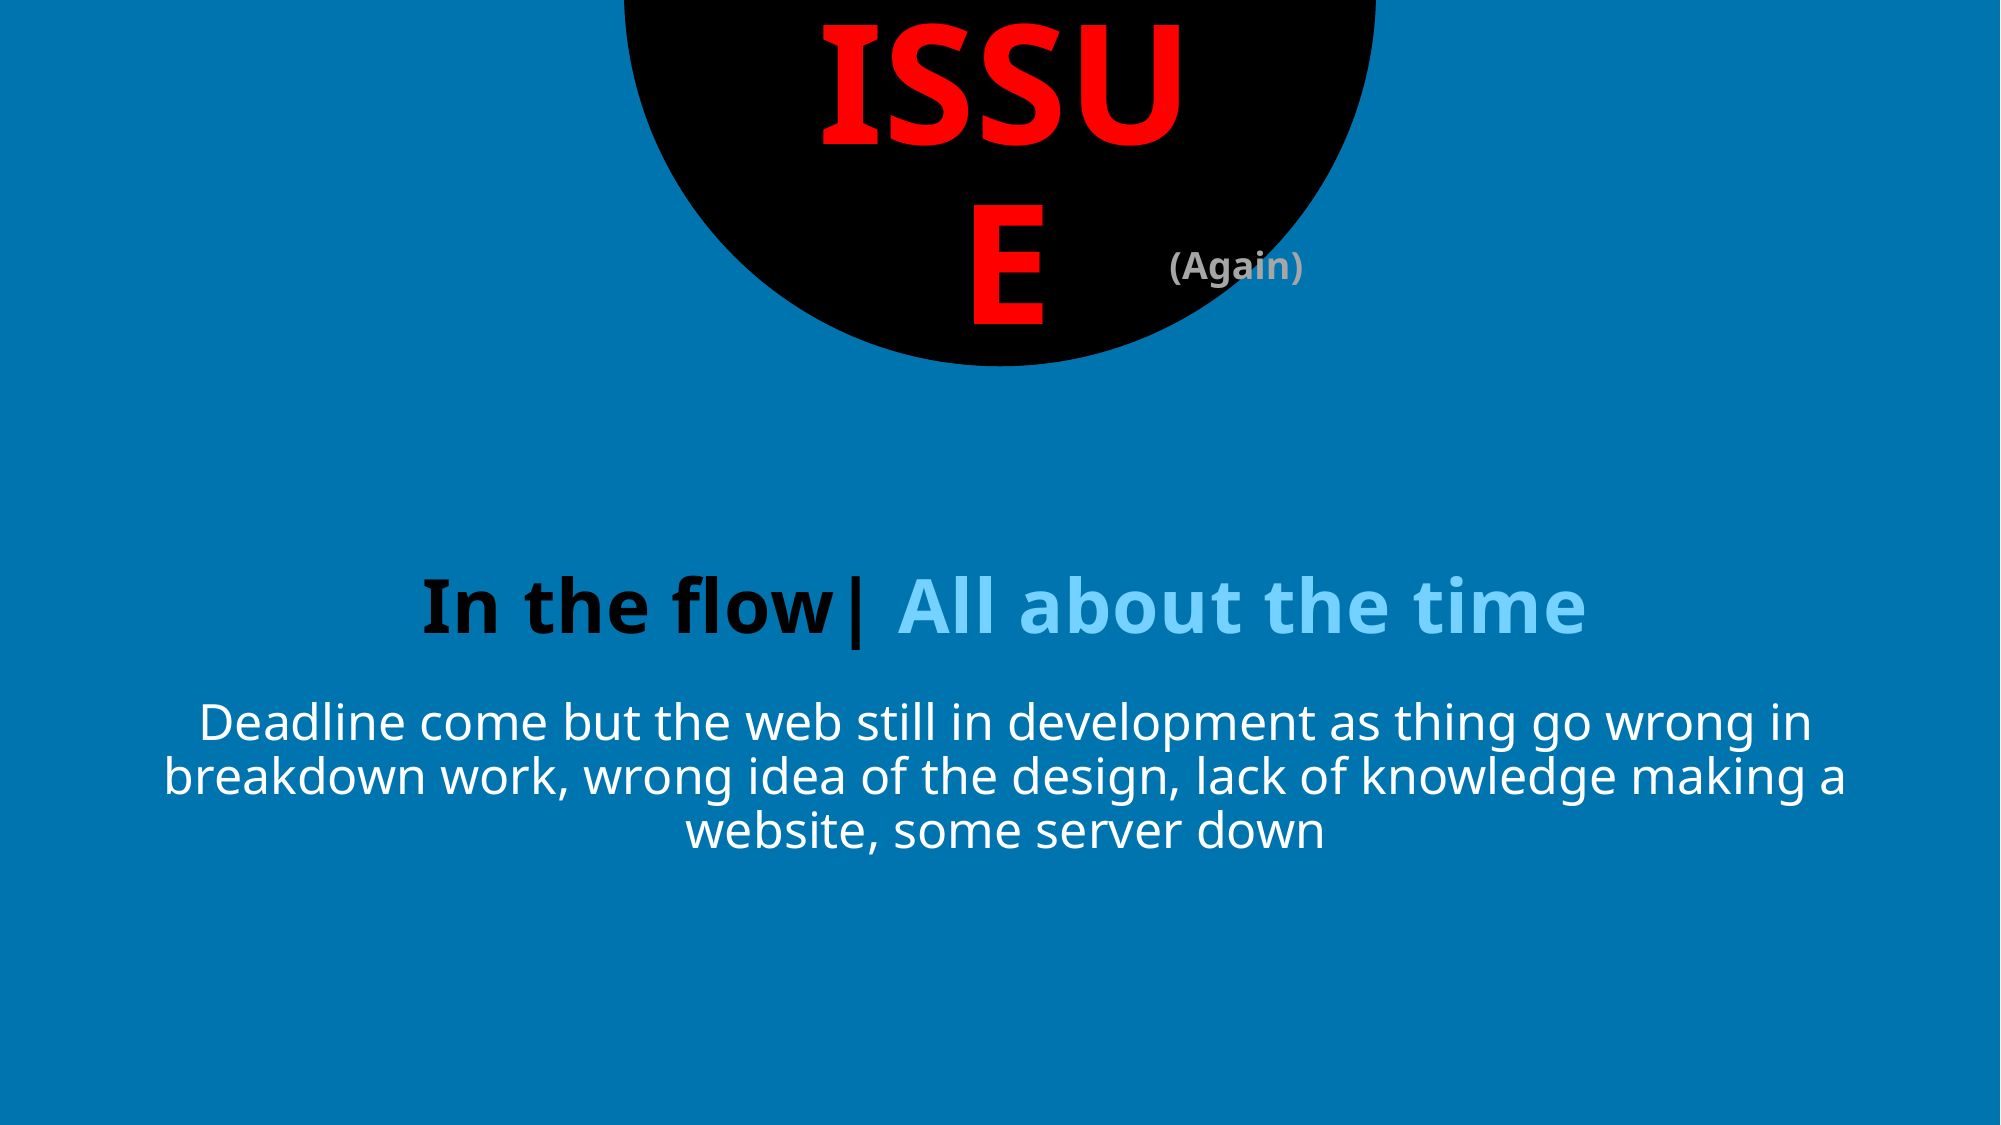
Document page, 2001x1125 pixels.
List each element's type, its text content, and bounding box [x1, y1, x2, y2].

text_box (Again) [988, 239, 1485, 295]
list ISSUE [764, 81, 1249, 279]
list Deadline come but the web still in development as thing go wrong in breakdown work, wrong idea of the design, lack of knowledge making a website, some server down [50, 690, 1963, 869]
title In the flow| All about the time [49, 554, 1963, 658]
